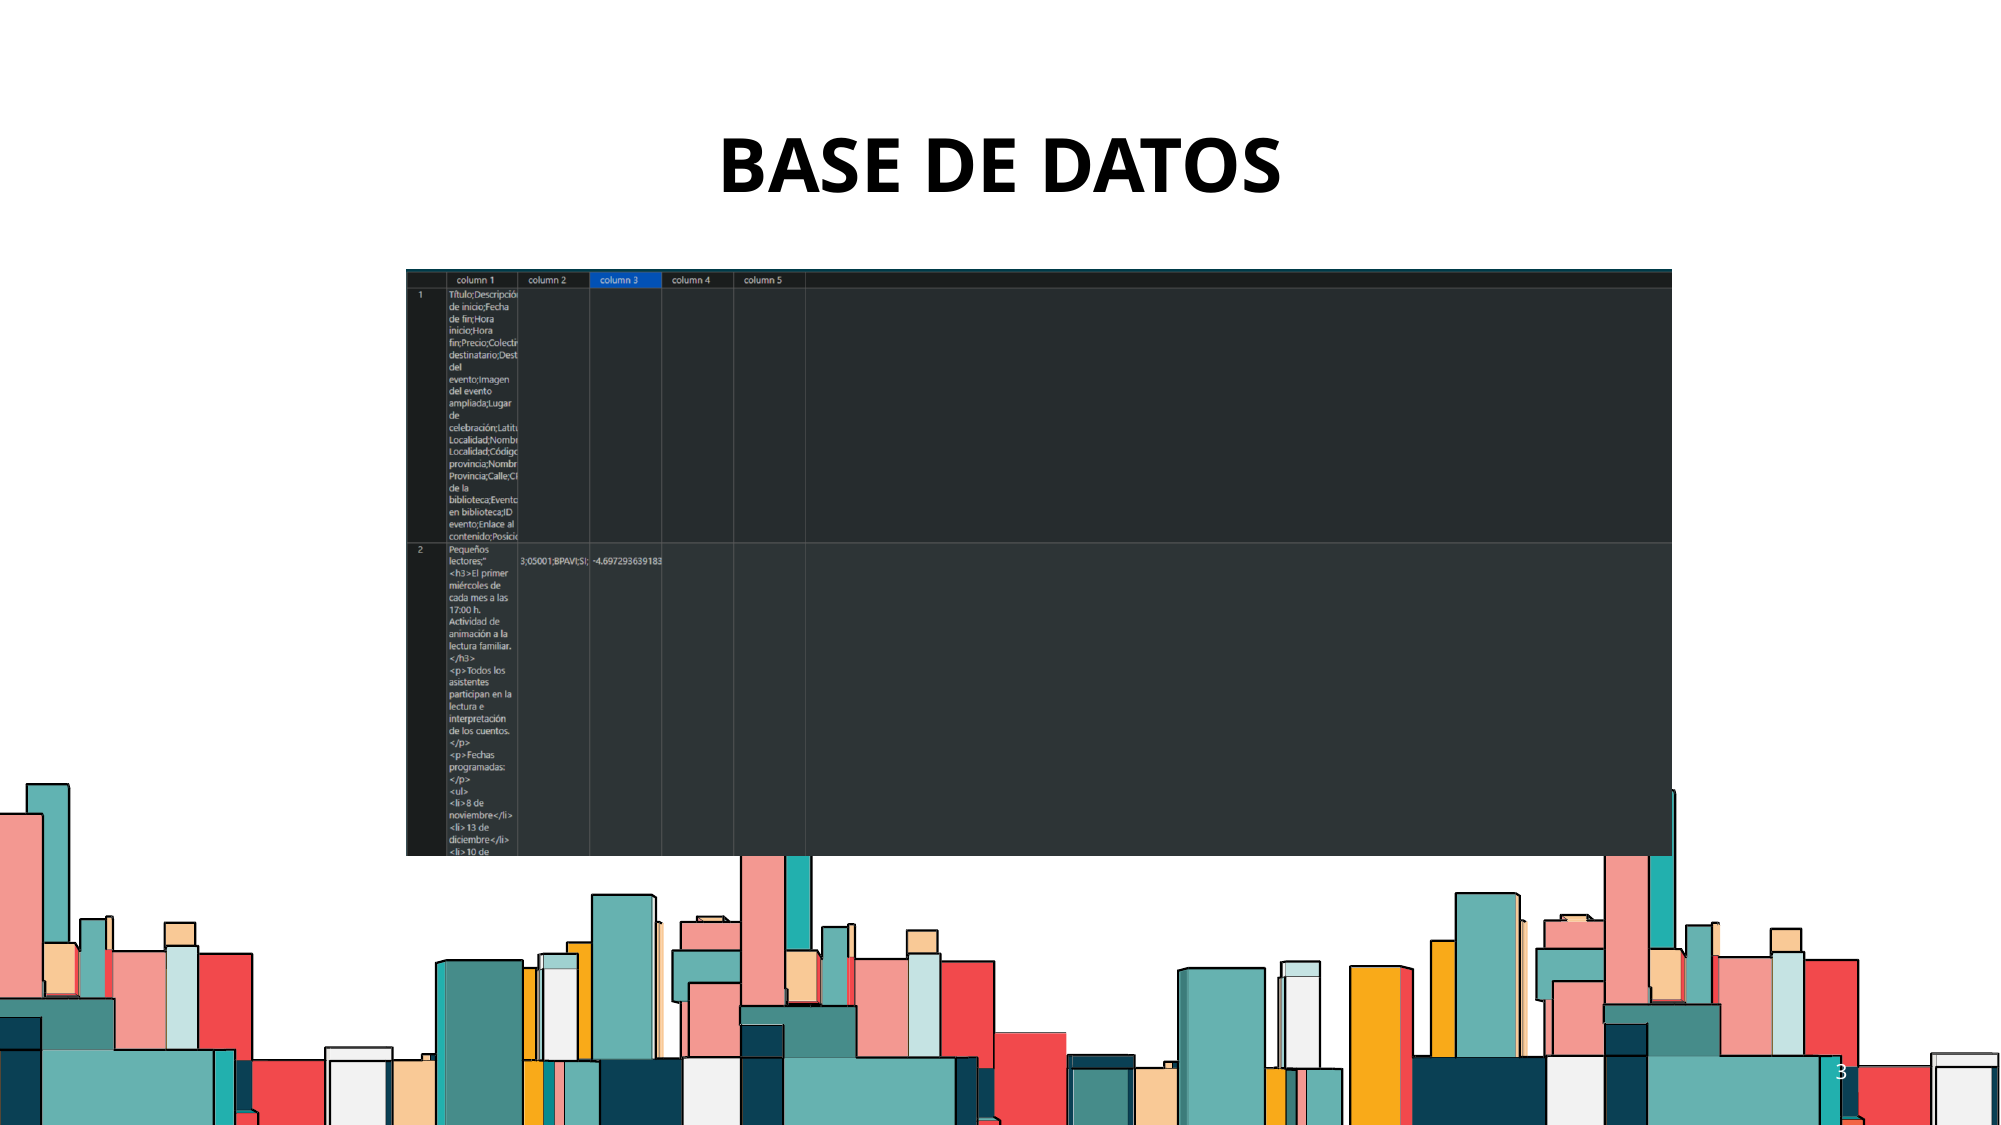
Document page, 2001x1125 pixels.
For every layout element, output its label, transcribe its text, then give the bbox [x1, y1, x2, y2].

picture [406, 272, 1672, 856]
slide_number 3 [1412, 1042, 1863, 1103]
title BASE DE DATOS [154, 60, 1847, 278]
